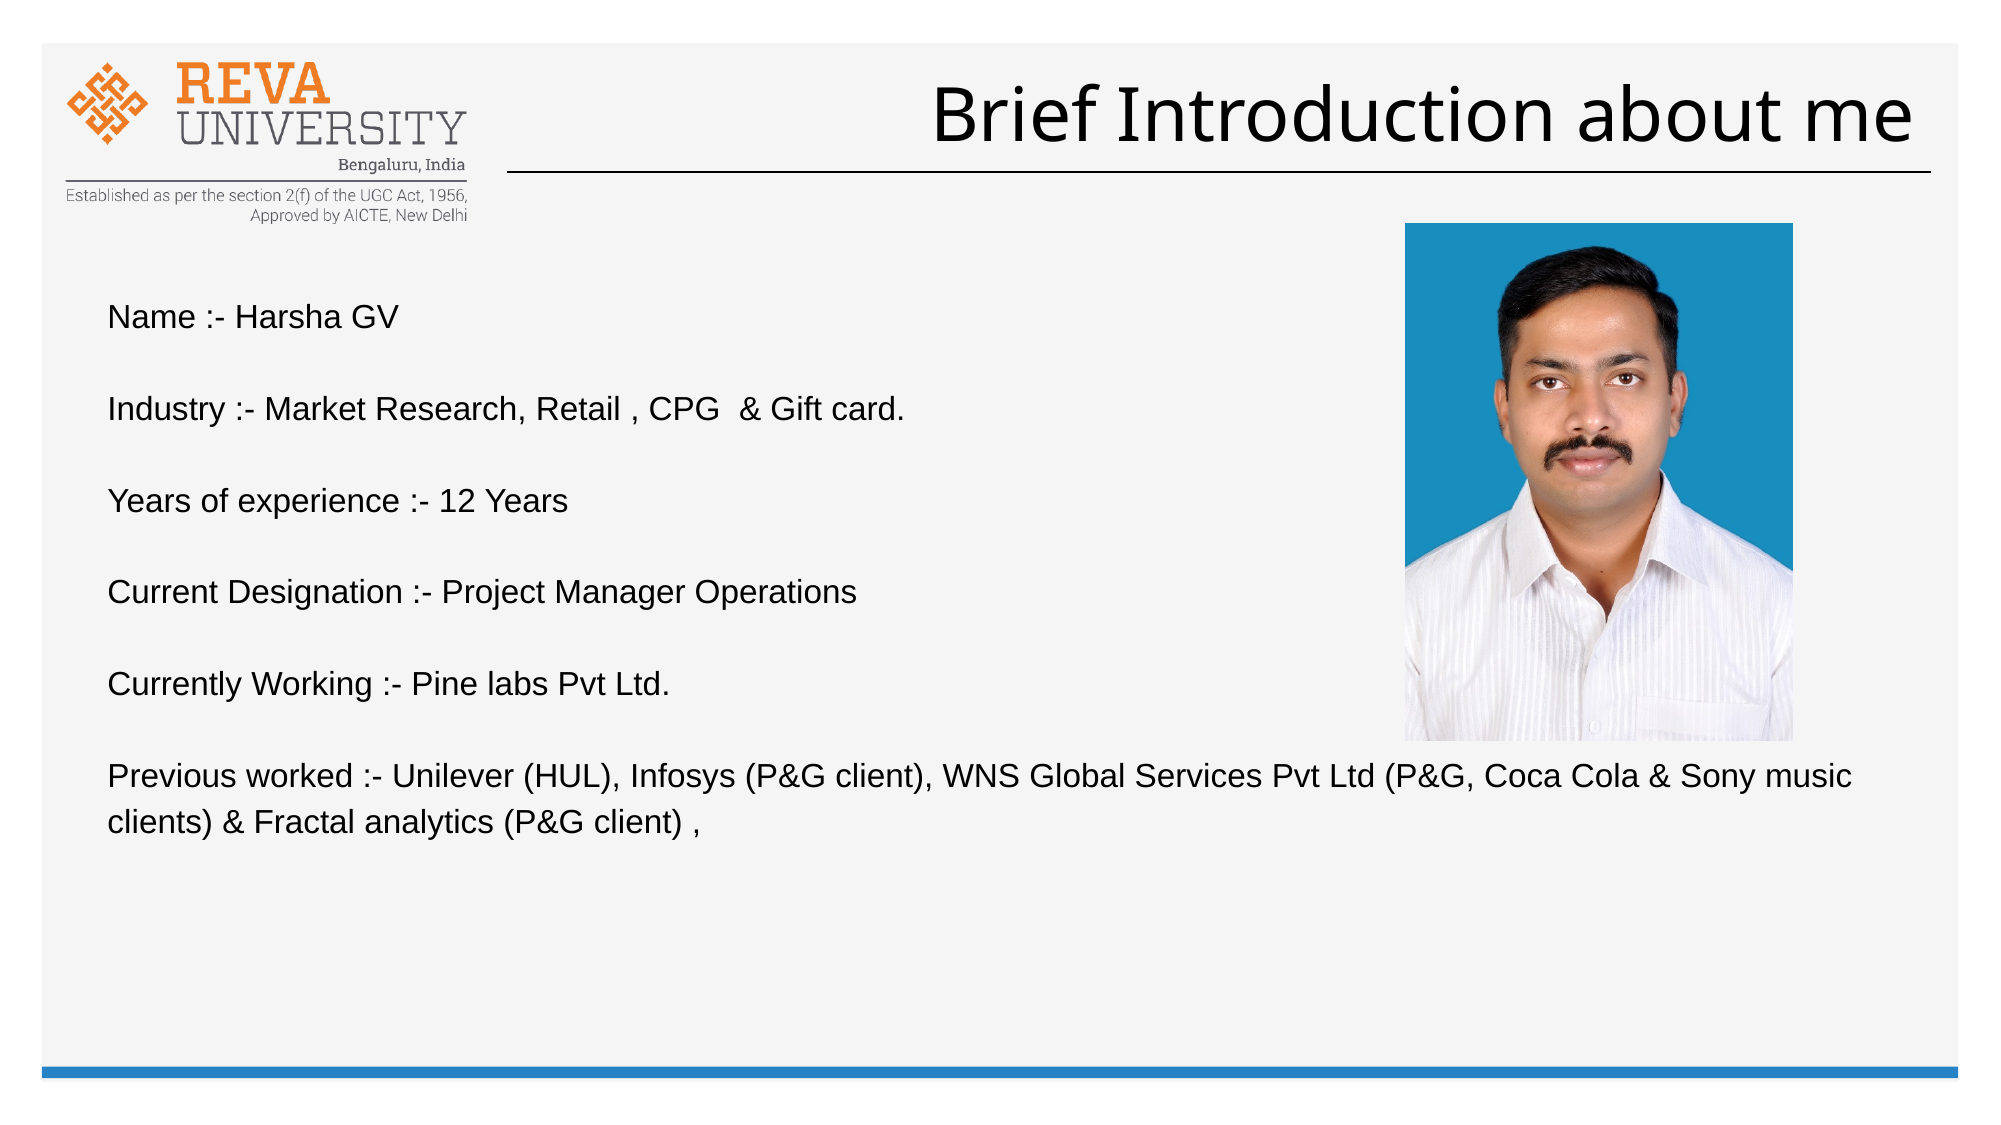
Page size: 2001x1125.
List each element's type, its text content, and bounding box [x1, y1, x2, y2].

picture [65, 62, 467, 224]
picture [1405, 223, 1793, 741]
text_box Name :- Harsha GV Industry :- Market Research, Retail , CPG & Gift card. Years of experience :- 12 Years Current Designation :- Project Manager Operations Currently Working :- Pine labs Pvt Ltd. Previous worked :- Unilever (HUL), Infosys (P&G client), WNS Global Services Pvt Ltd (P&G, Coca Cola & Sony music clients) & Fractal analytics (P&G client) , [92, 281, 1943, 848]
title Brief Introduction about me [555, 62, 1931, 173]
